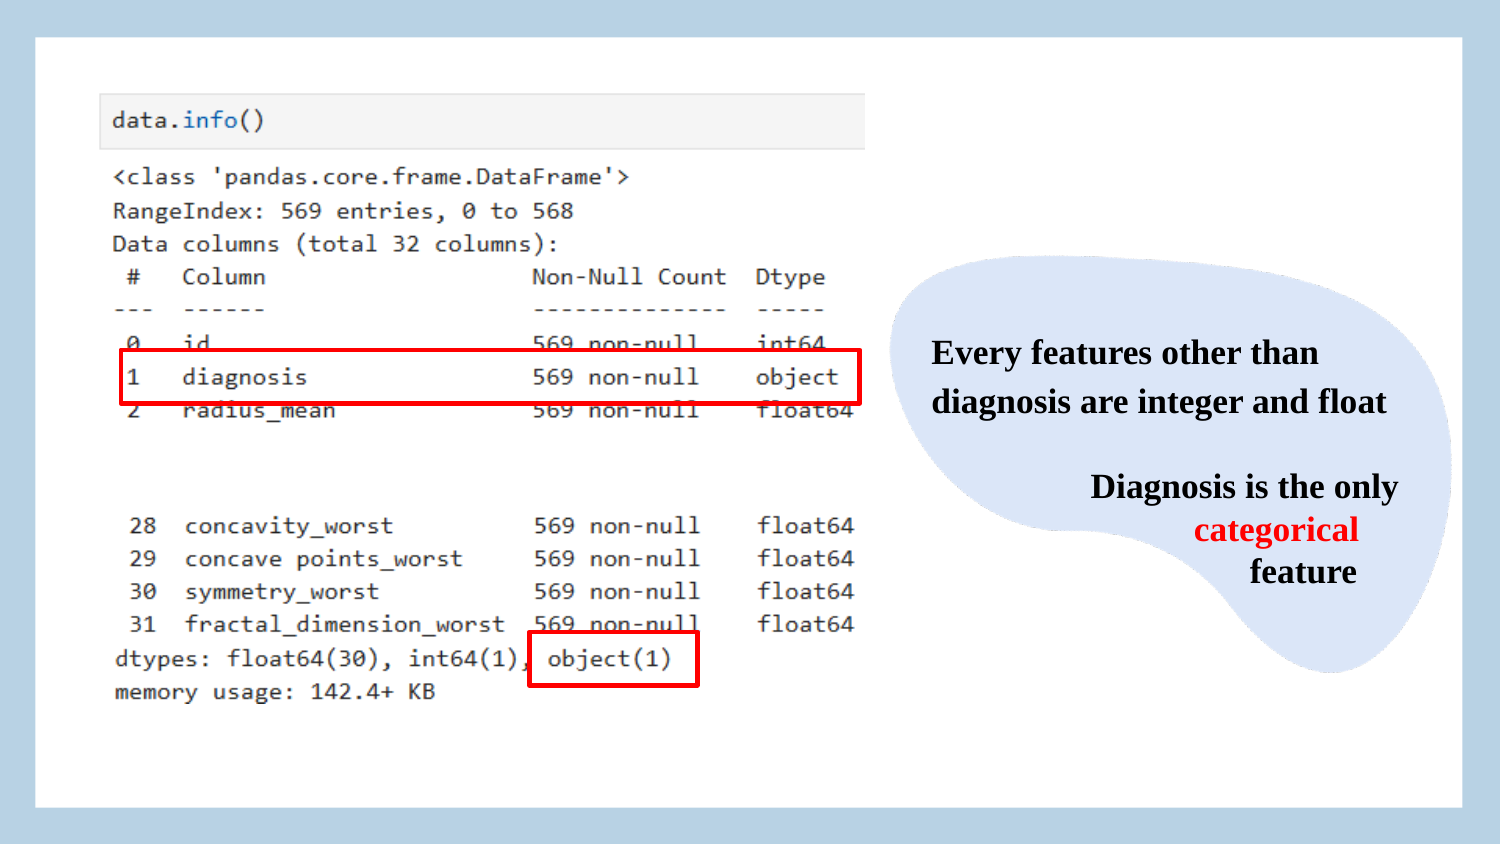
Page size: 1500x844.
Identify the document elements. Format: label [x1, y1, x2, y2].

text_box [0, 0, 1500, 844]
text_box [98, 92, 865, 424]
text_box [102, 507, 869, 705]
picture [840, 179, 1500, 672]
